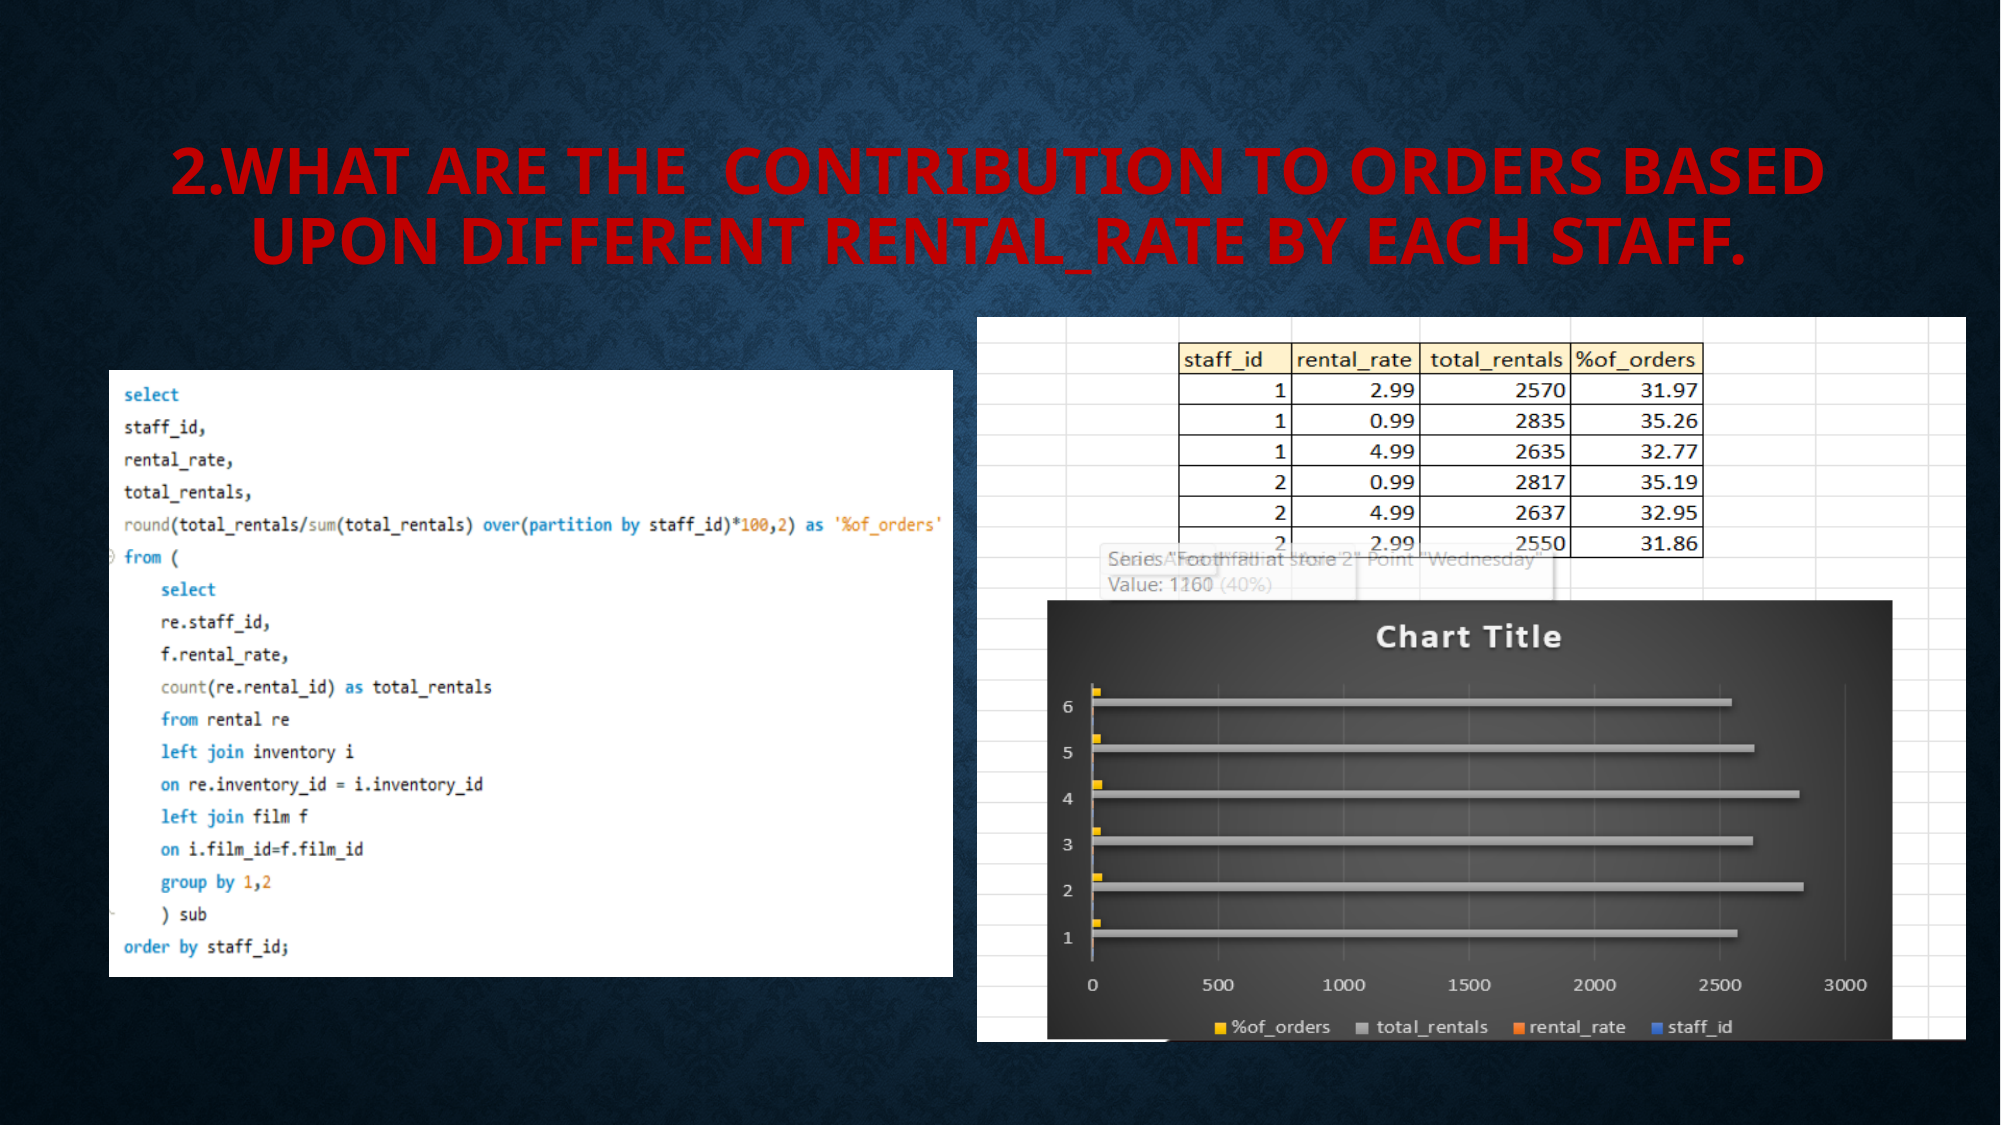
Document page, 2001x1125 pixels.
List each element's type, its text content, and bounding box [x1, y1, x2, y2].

title 2.what are the Contribution to orders based upon different rental_rate by each staff. [149, 99, 1849, 318]
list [108, 369, 954, 978]
picture [976, 317, 1967, 1043]
